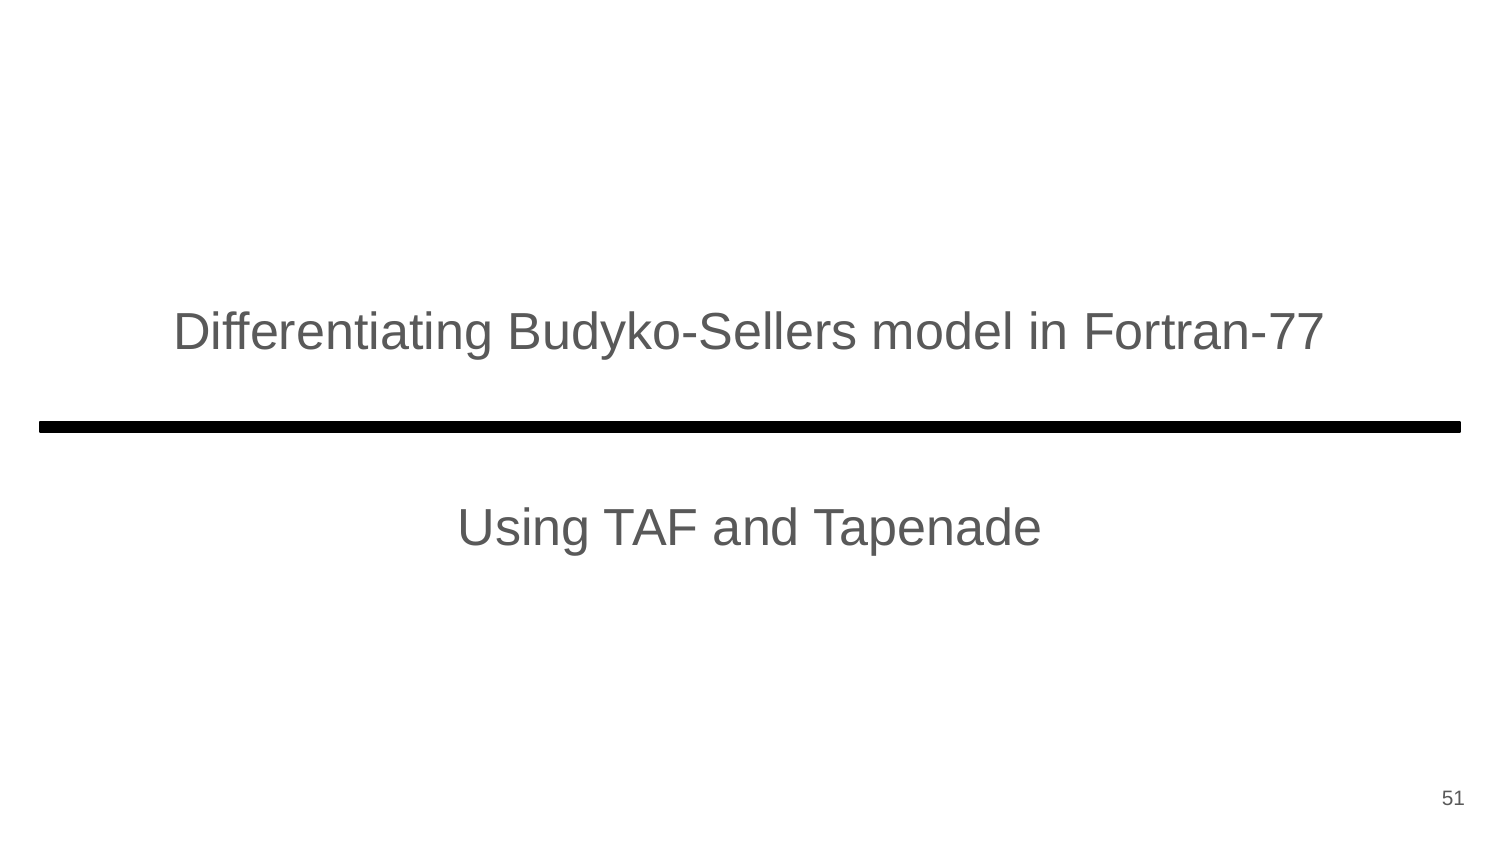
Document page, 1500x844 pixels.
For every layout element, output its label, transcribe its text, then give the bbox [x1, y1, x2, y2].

slide_number 51 [1389, 764, 1480, 830]
text_box [40, 421, 1460, 432]
text_box Differentiating Budyko-Sellers model in Fortran-77 [91, 282, 1409, 375]
text_box Using TAF and Tapenade [91, 478, 1409, 571]
